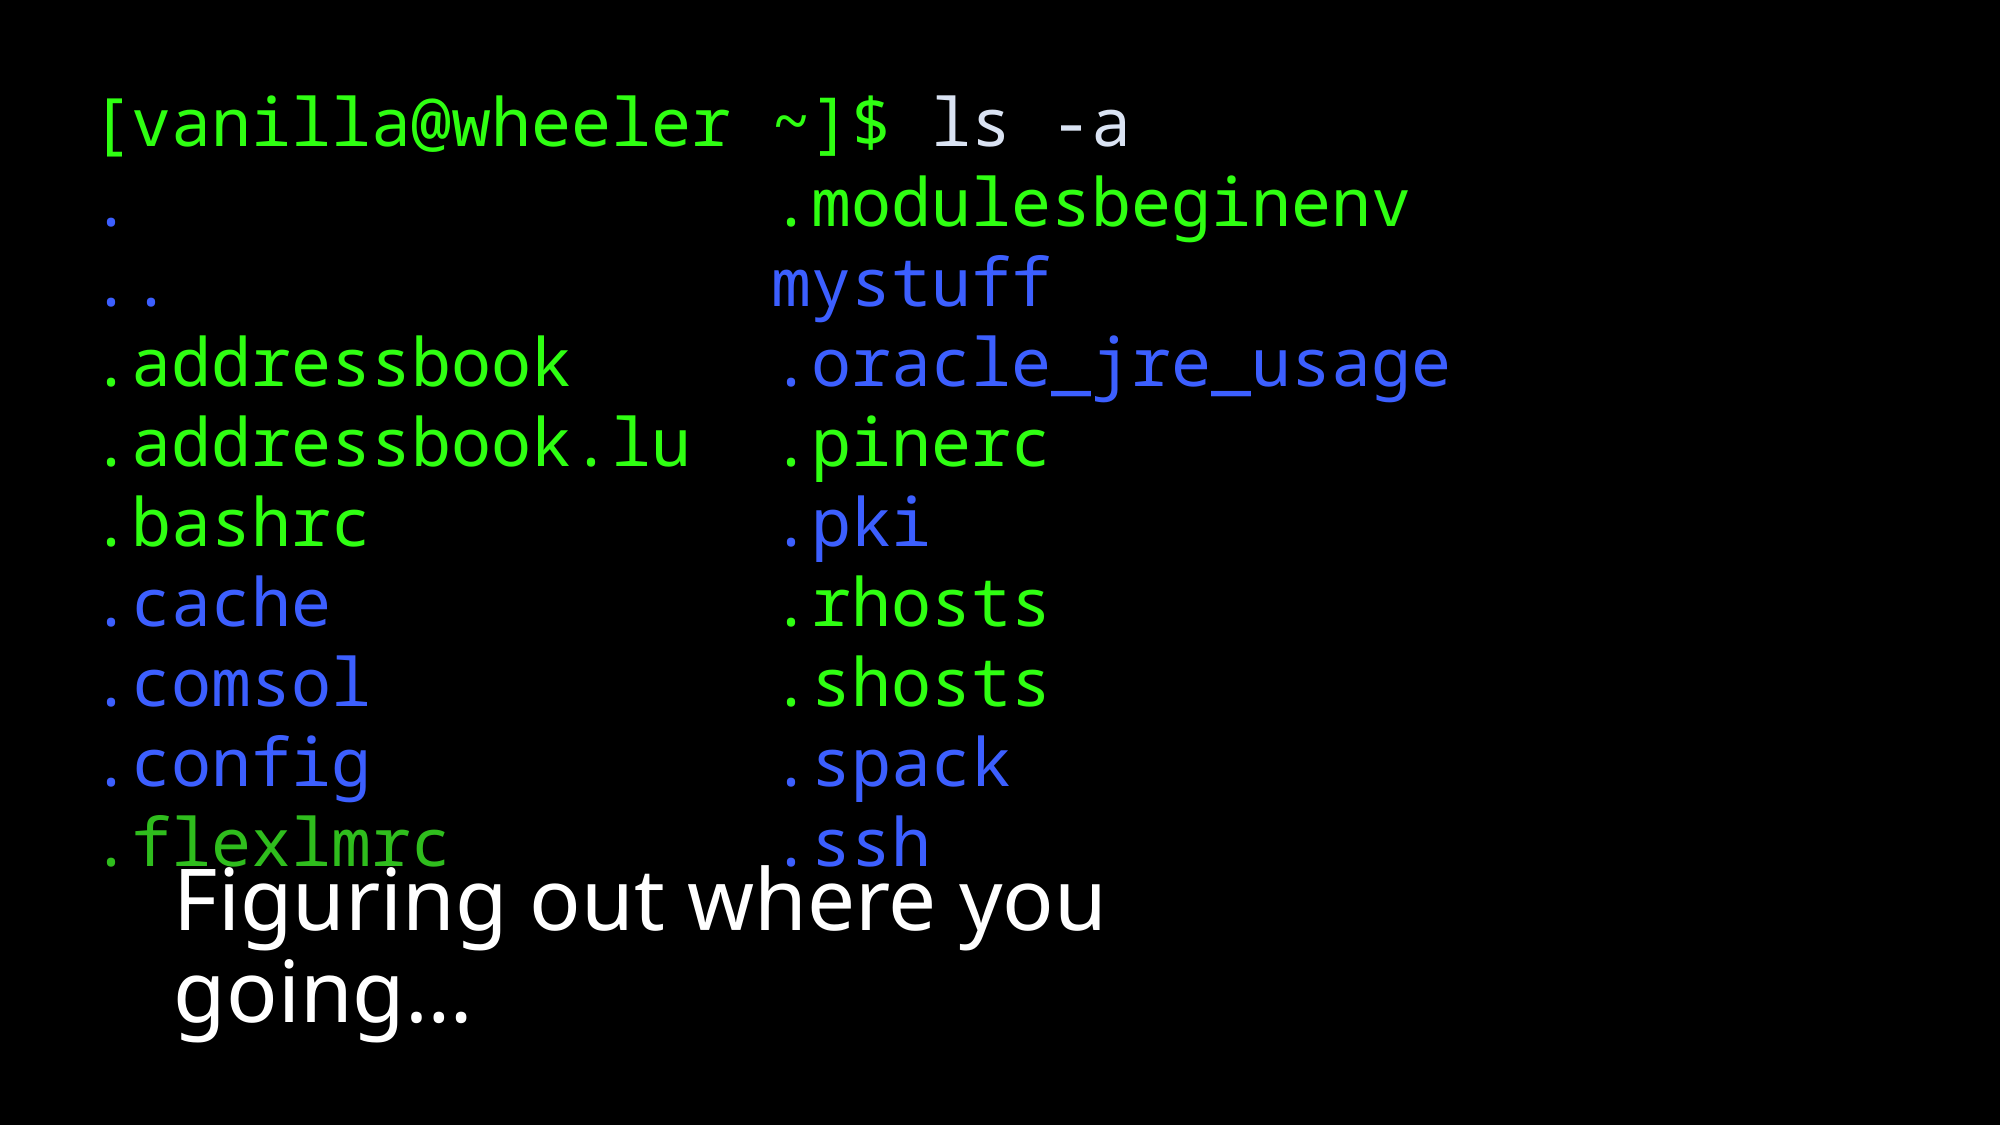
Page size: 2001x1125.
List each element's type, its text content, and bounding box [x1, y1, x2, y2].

text_box [vanilla@wheeler ~]$ ls -a . .modulesbeginenv .. mystuff .addressbook .oracle_jre_usage .addressbook.lu .pinerc .bashrc .pki .cache .rhosts .comsol .shosts .config .spack .flexlmrc .ssh [76, 72, 1626, 887]
text_box Figuring out where you going… [158, 887, 1303, 1053]
